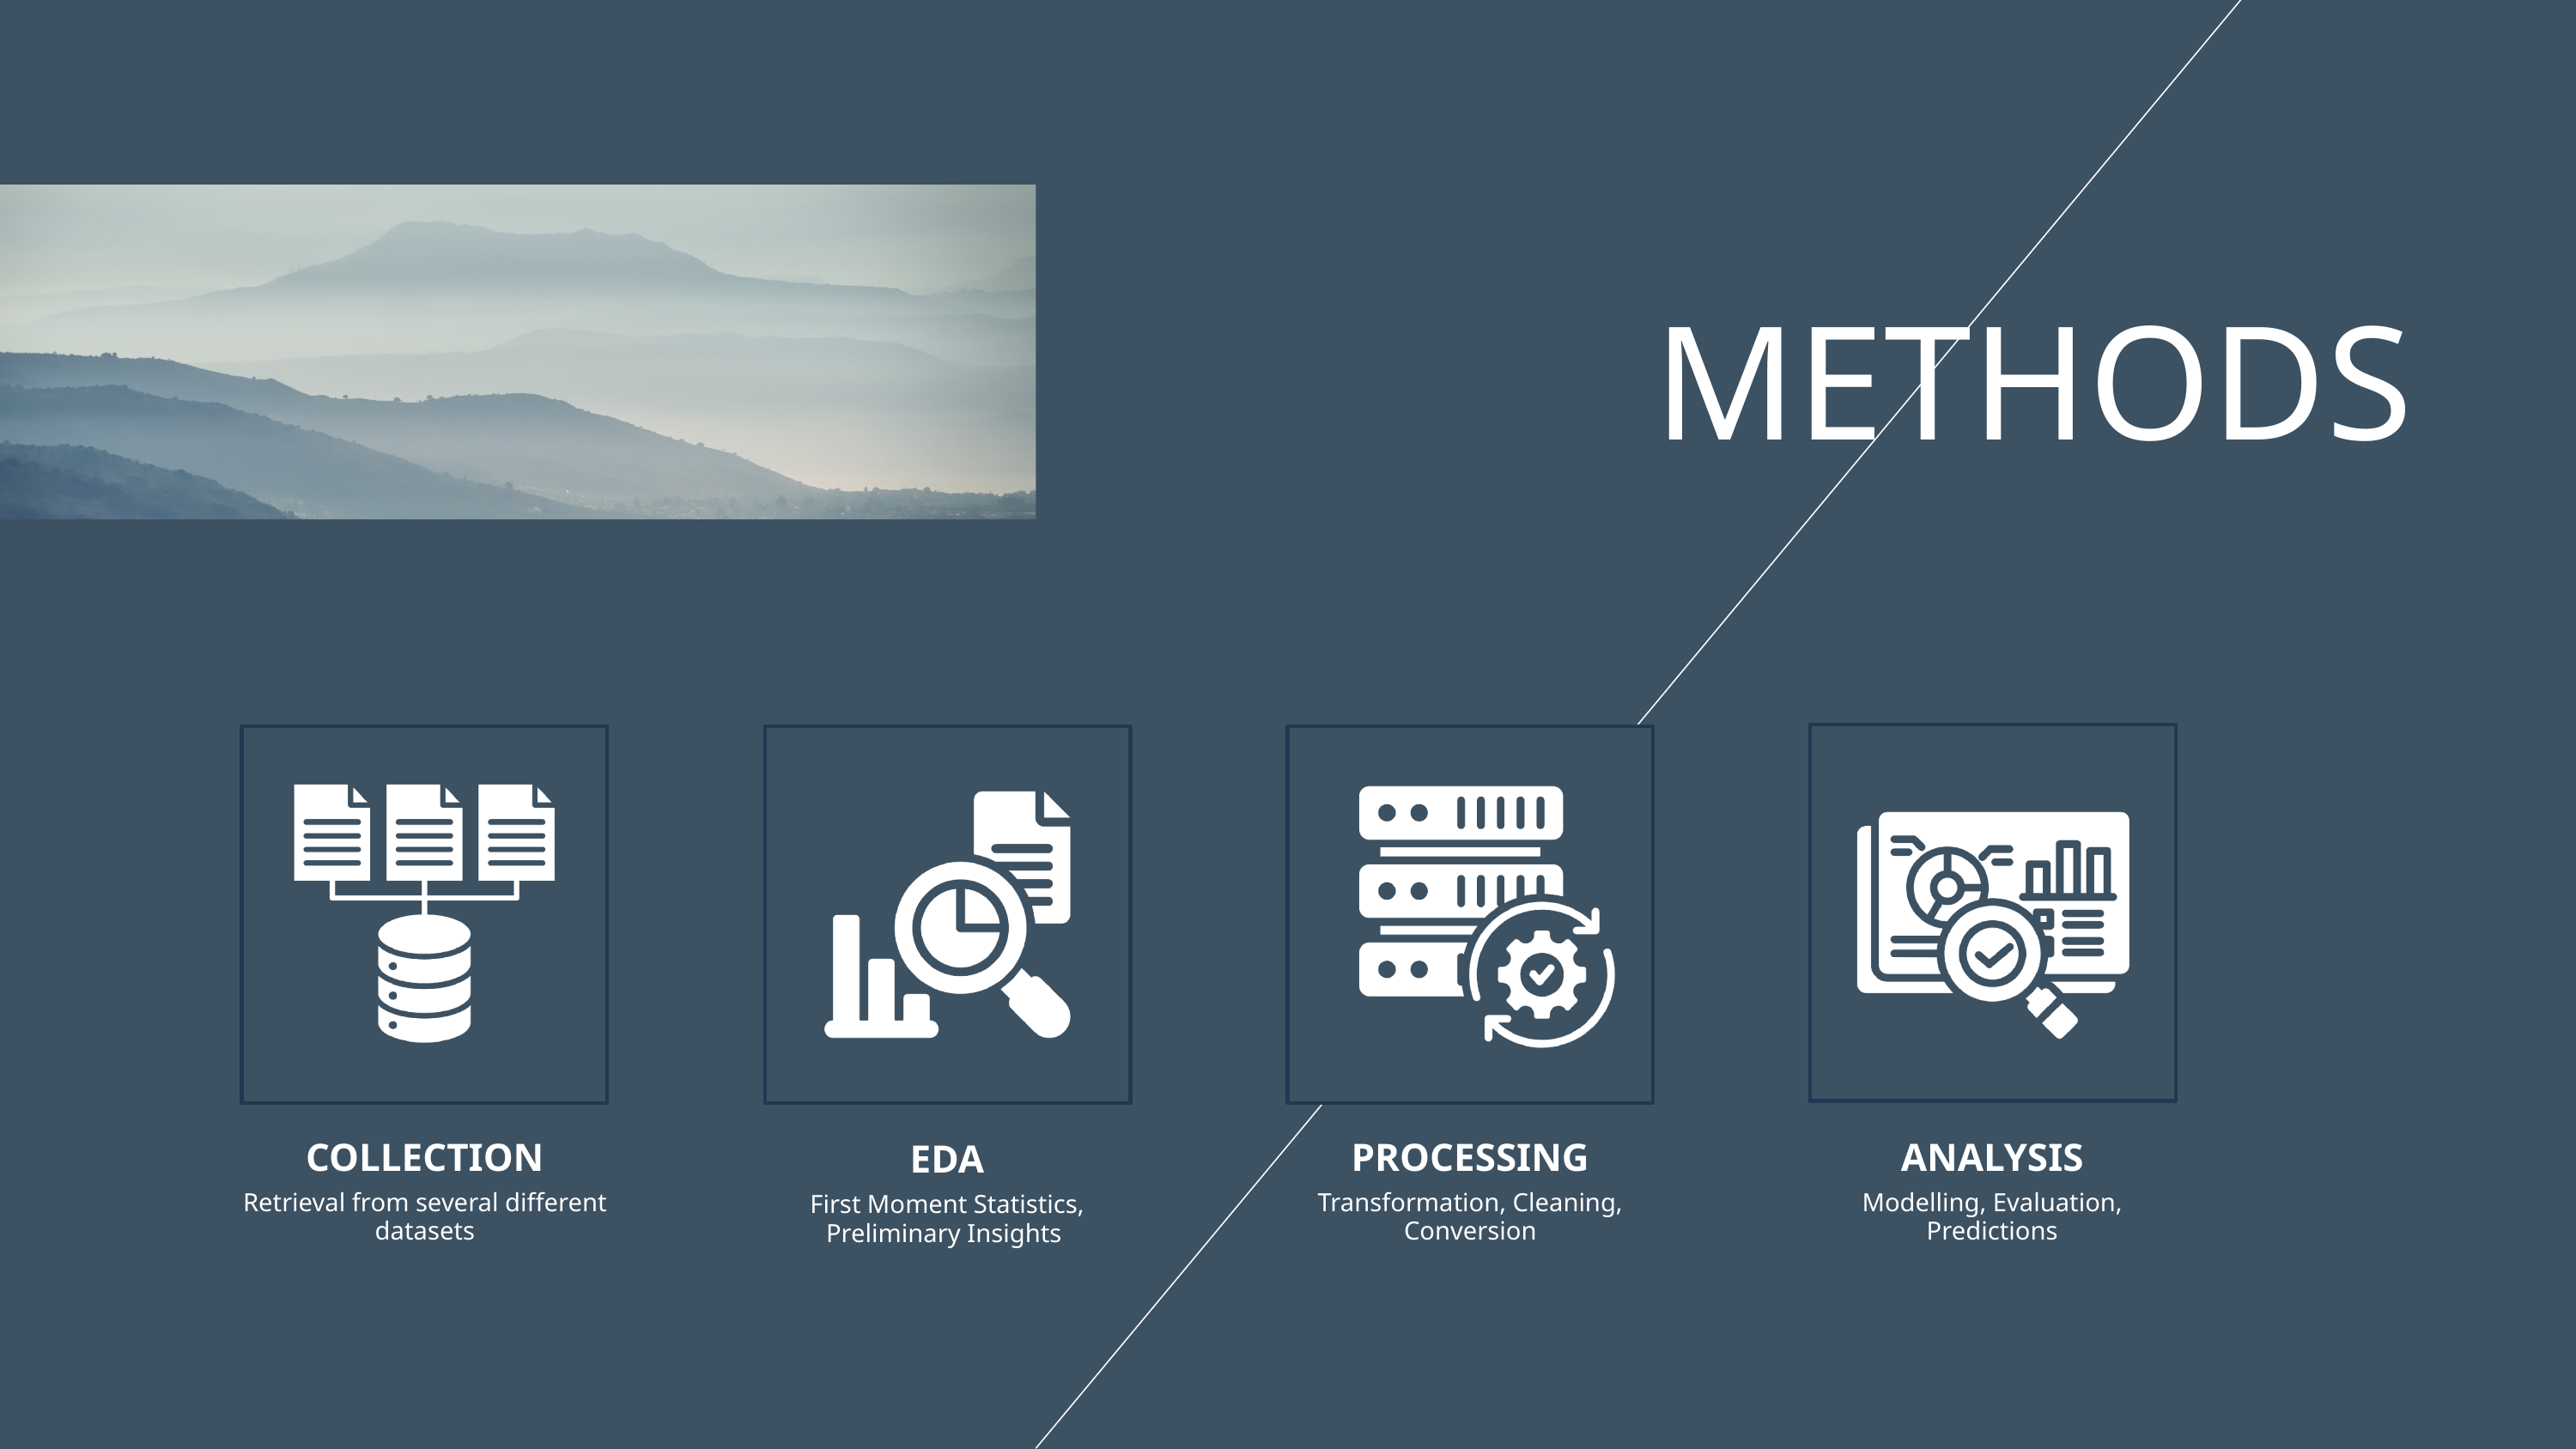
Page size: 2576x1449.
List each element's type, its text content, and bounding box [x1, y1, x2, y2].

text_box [1287, 725, 1654, 1246]
picture [261, 773, 588, 1057]
text_box [1808, 723, 2178, 1103]
text_box [240, 724, 609, 1105]
picture [1831, 785, 2155, 1063]
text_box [0, 184, 1036, 520]
text_box Modelling, Evaluation, Predictions [1809, 1187, 2176, 1246]
text_box ANALYSIS [1809, 1125, 2176, 1179]
text_box Retrieval from several different datasets [242, 1187, 608, 1246]
text_box COLLECTION [242, 1125, 608, 1179]
text_box METHODS [623, 174, 2413, 472]
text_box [763, 725, 1131, 1250]
